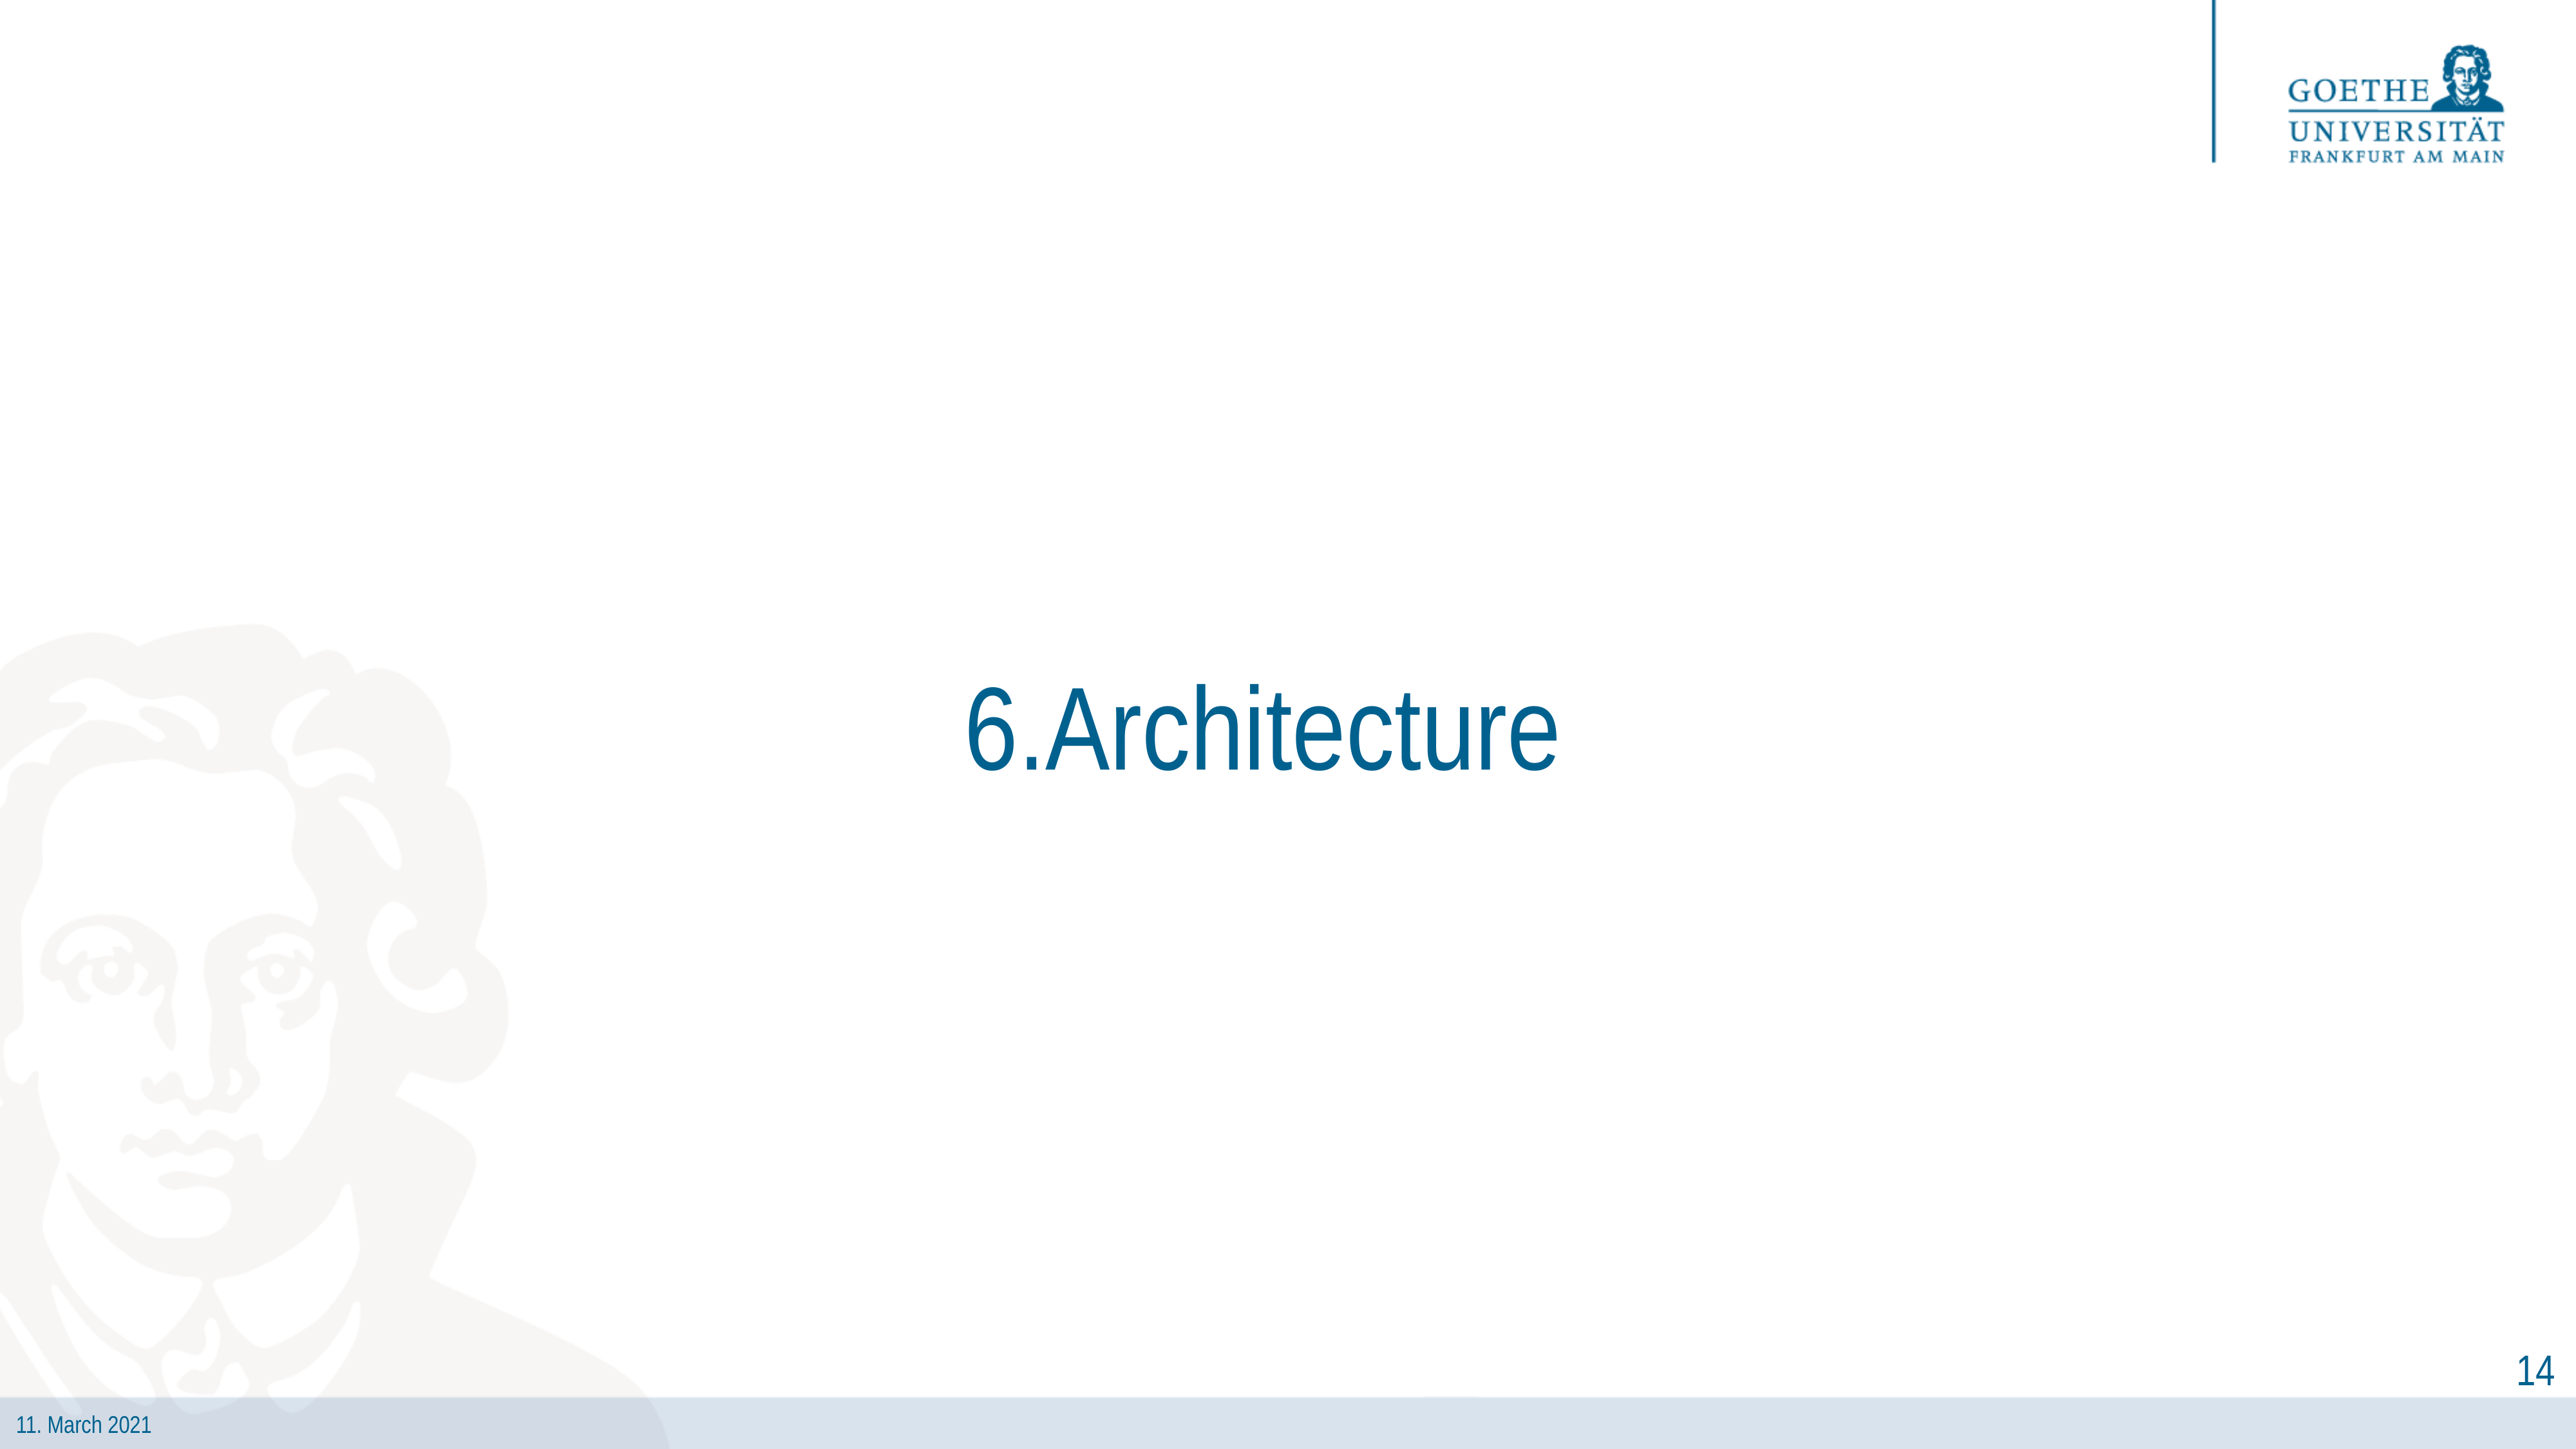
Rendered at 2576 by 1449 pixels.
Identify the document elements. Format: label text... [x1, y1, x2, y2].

title 6.Architecture [954, 647, 1621, 802]
picture [0, 0, 2576, 1449]
slide_number ‹#› [2410, 1338, 2566, 1449]
